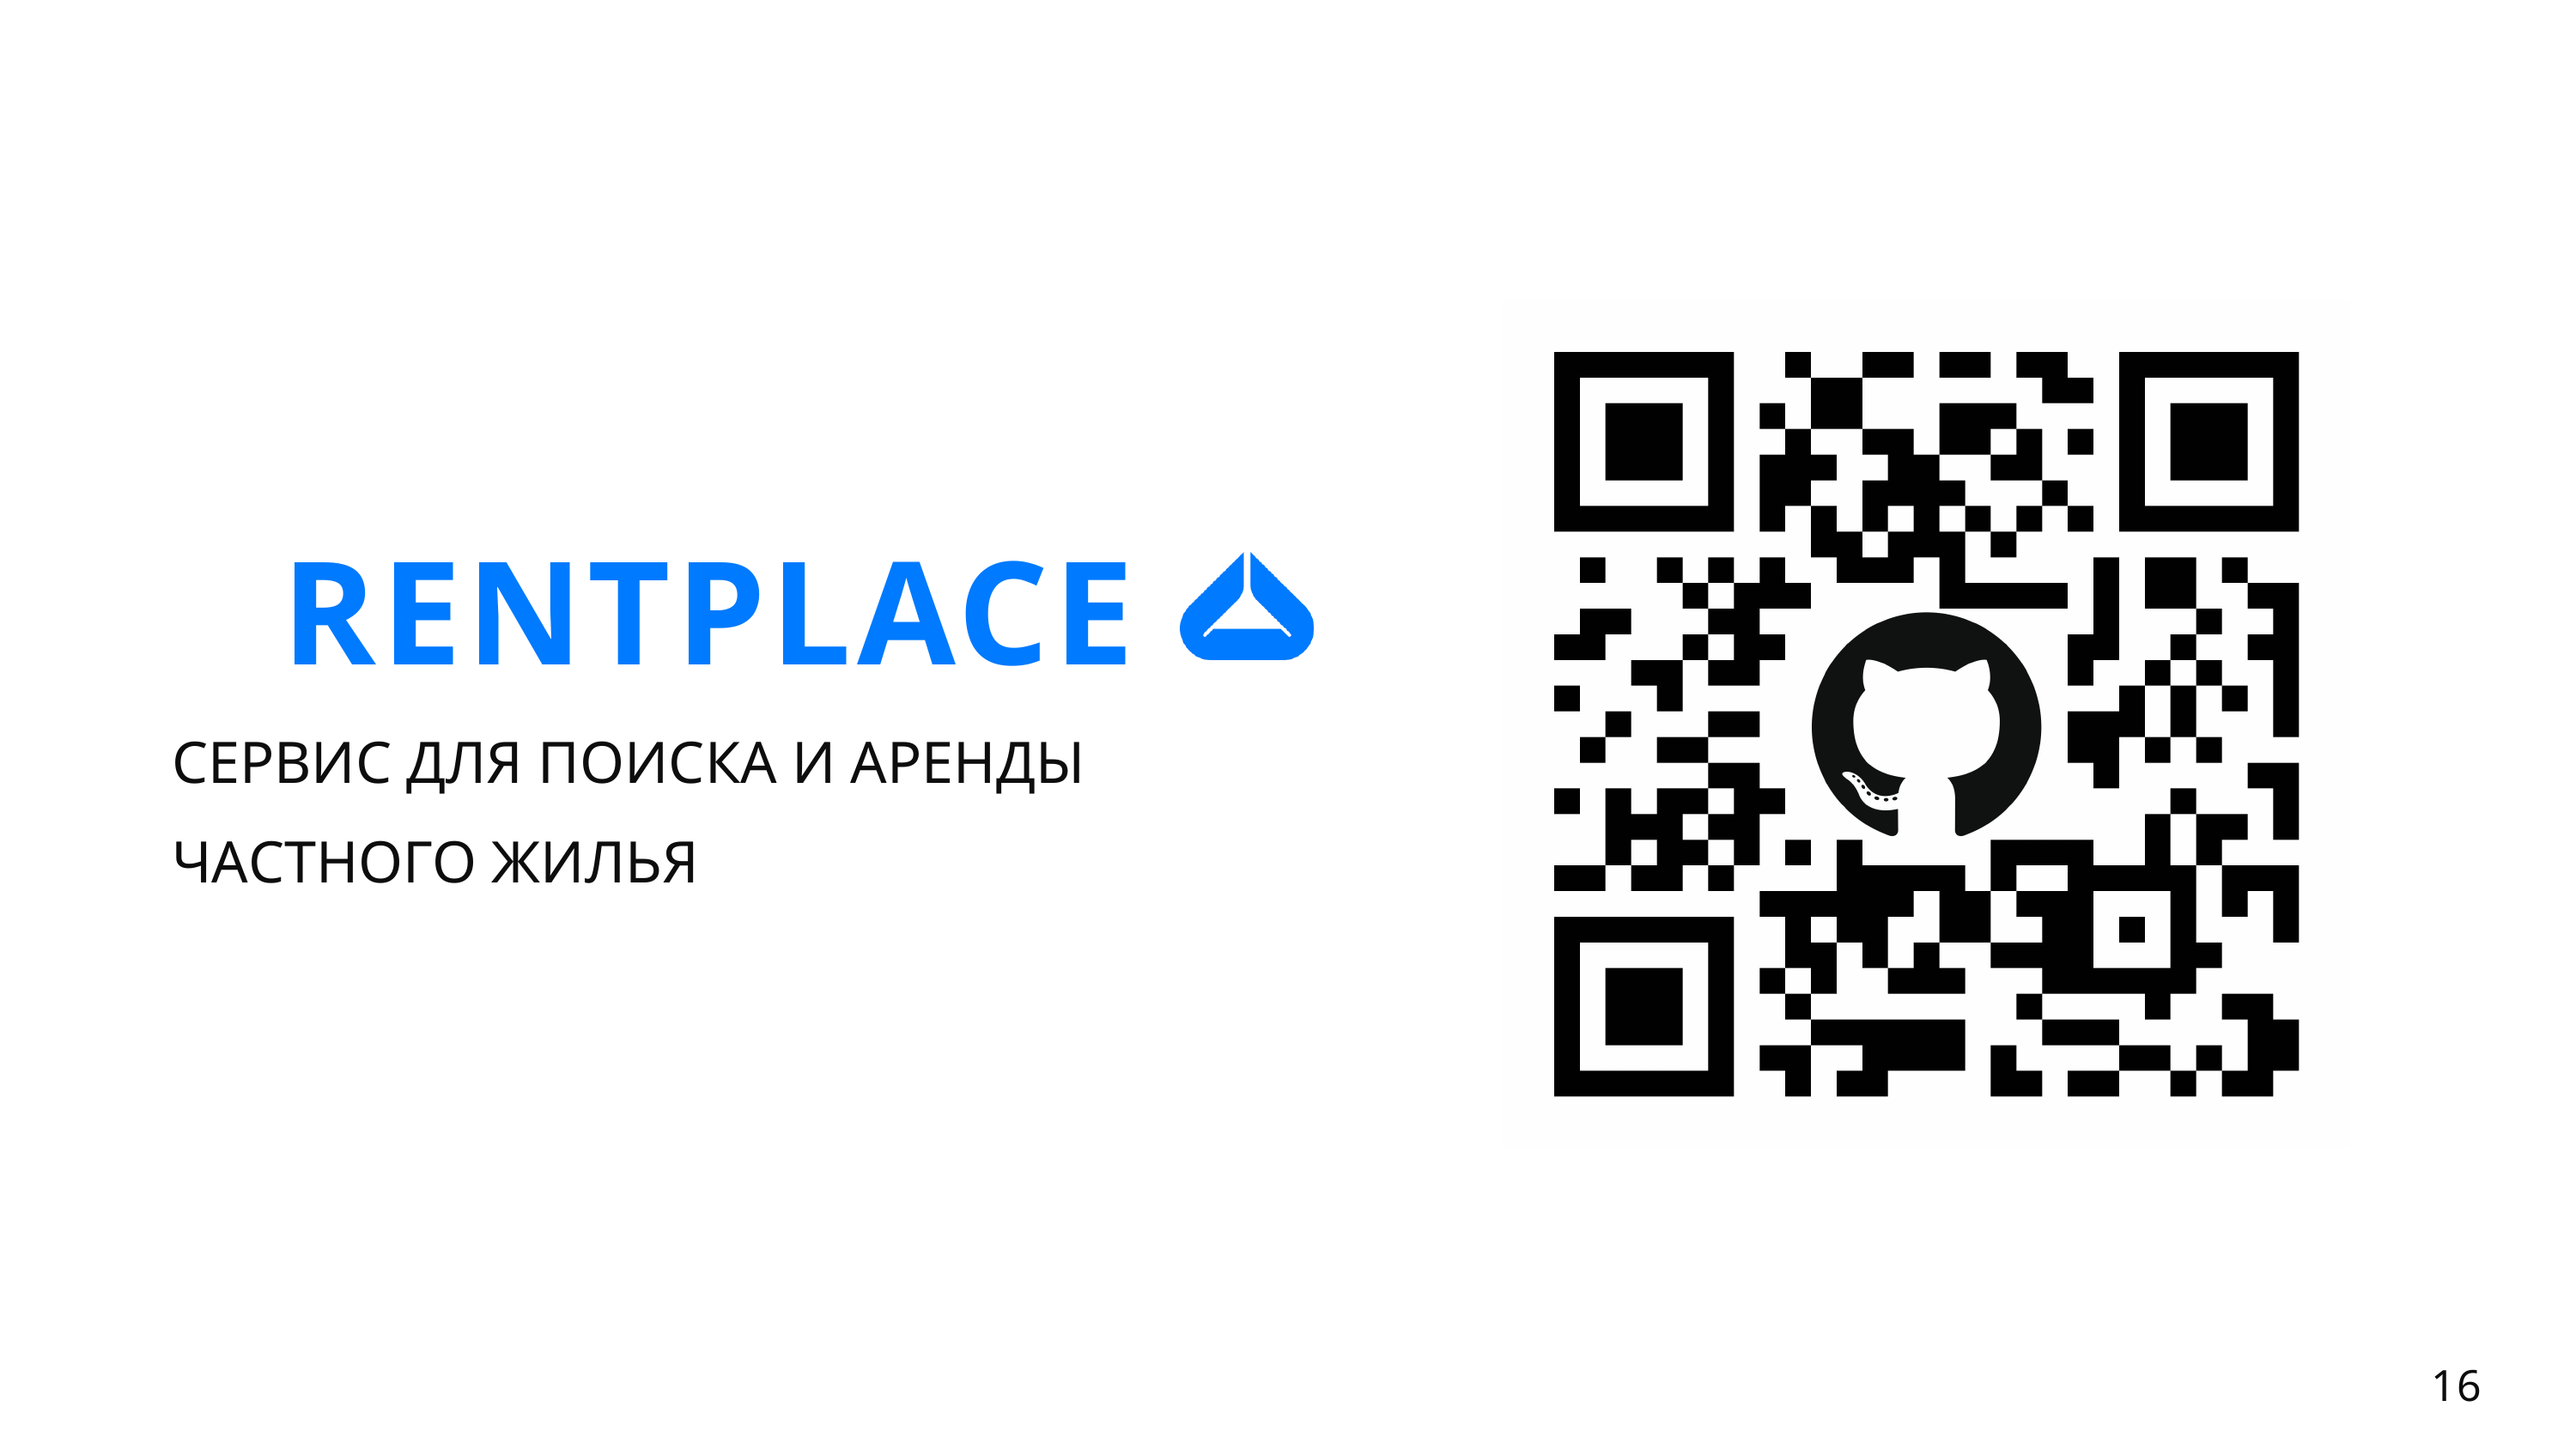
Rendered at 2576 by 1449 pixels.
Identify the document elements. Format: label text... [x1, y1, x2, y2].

text_box RENTPLACE [169, 521, 1136, 694]
picture [1180, 552, 1314, 660]
picture [1503, 300, 2351, 1148]
text_box СЕРВИС ДЛЯ ПОИСКА И АРЕНДЫ ЧАСТНОГО ЖИЛЬЯ [171, 694, 1459, 894]
text_box 16 [2422, 1351, 2490, 1411]
